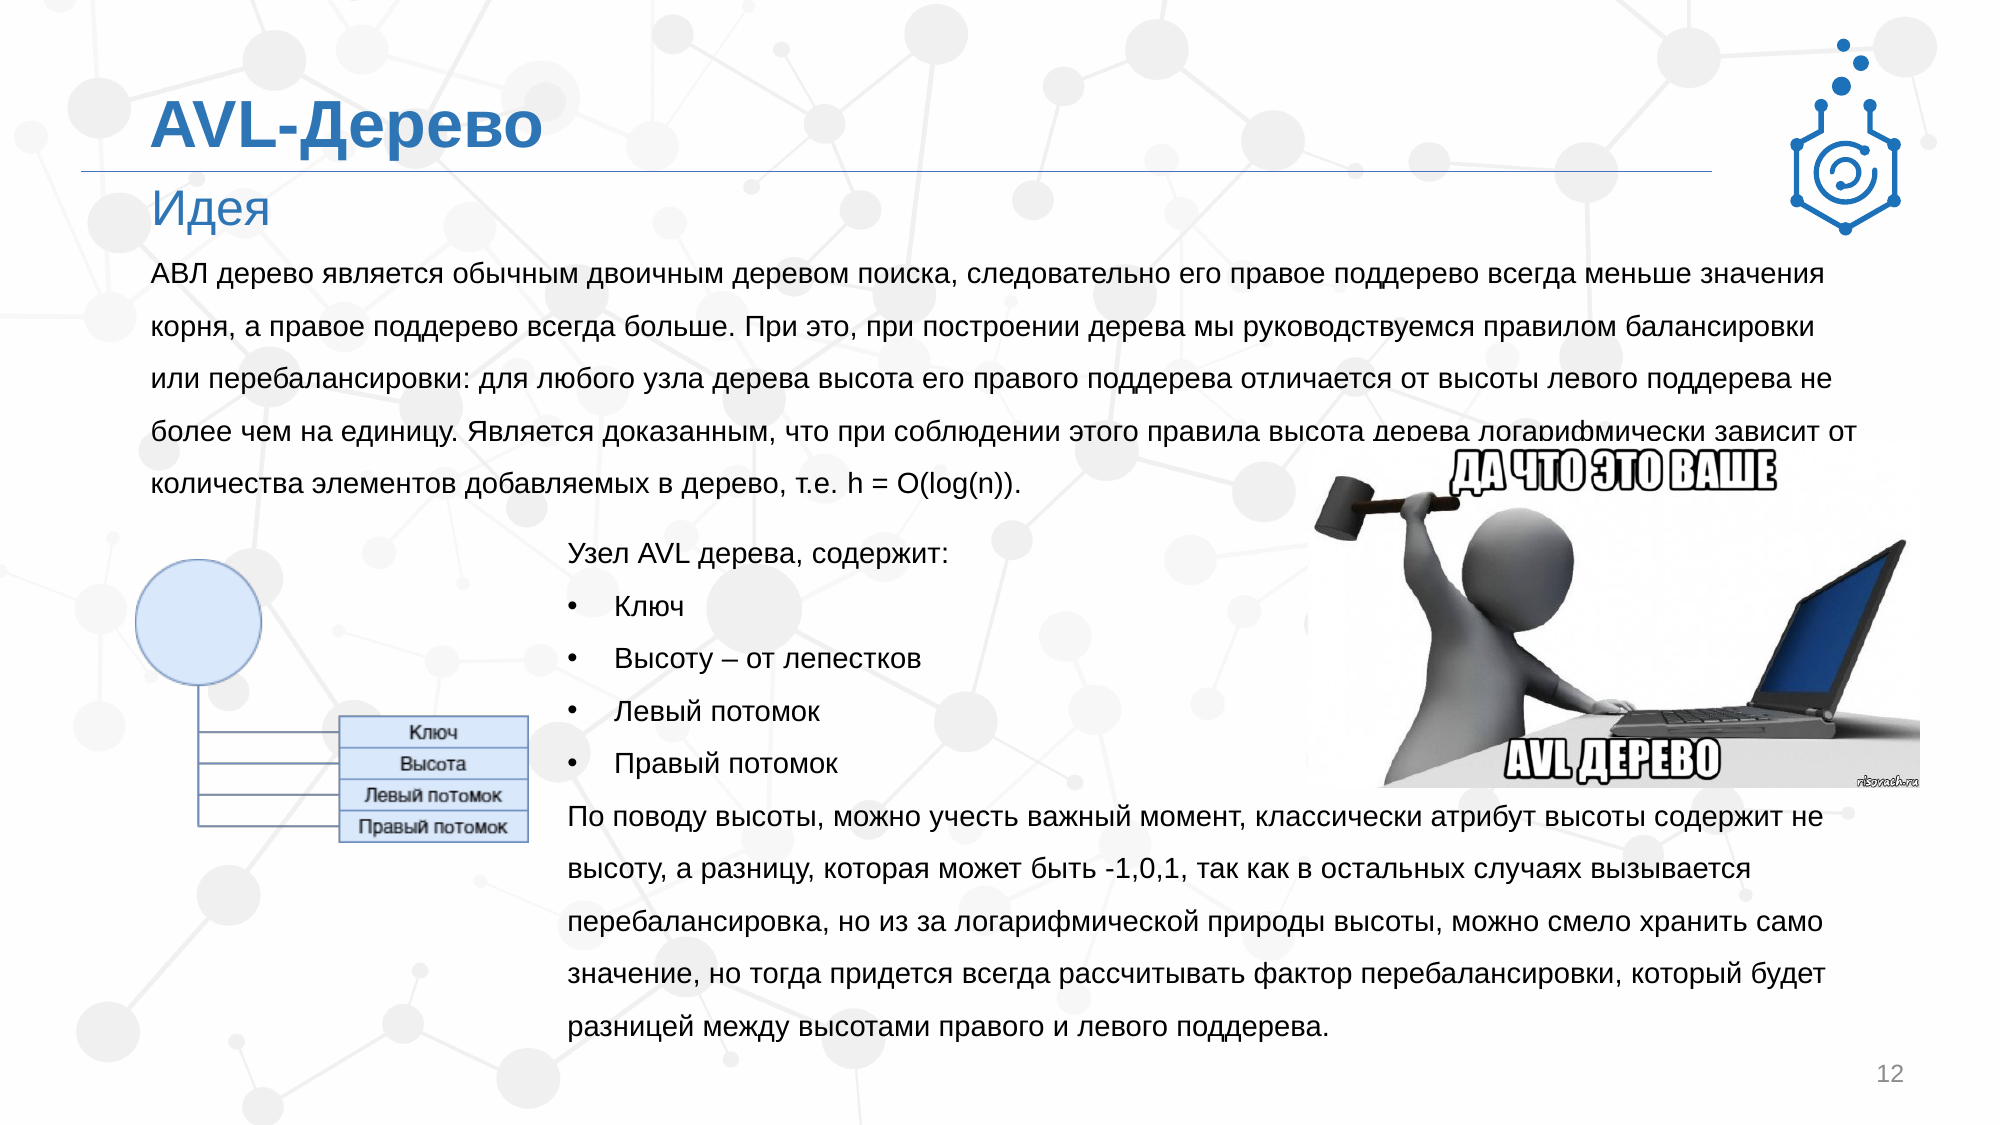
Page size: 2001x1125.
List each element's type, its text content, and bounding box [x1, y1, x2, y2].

slide_number 12 [1724, 1042, 1920, 1103]
text_box Идея [136, 179, 1404, 229]
text_box AVL-Дерево [134, 78, 1402, 162]
text_box Узел AVL дерева, содержит: Ключ Высоту – от лепестков Левый потомок Правый потомок По поводу высоты, можно учесть важный момент, классически атрибут высоты содержит не высоту, а разницу, которая может быть -1,0,1, так как в остальных случаях вызывается перебалансировка, но из за логарифмической природы высоты, можно смело хранить само значение, но тогда придется всегда рассчитывать фактор перебалансировки, который будет разницей между высотами правого и левого поддерева. [552, 510, 1878, 1050]
text_box АВЛ дерево является обычным двоичным деревом поиска, следовательно его правое поддерево всегда меньше значения корня, а правое поддерево всегда больше. При это, при построении дерева мы руководствуемся правилом балансировки или перебалансировки: для любого узла дерева высота его правого поддерева отличается от высоты левого поддерева не более чем на единицу. Является доказанным, что при соблюдении этого правила высота дерева логарифмически зависит от количества элементов добавляемых в дерево, т.е. h = O(log(n)). [135, 229, 1878, 507]
picture [0, 0, 2001, 1125]
